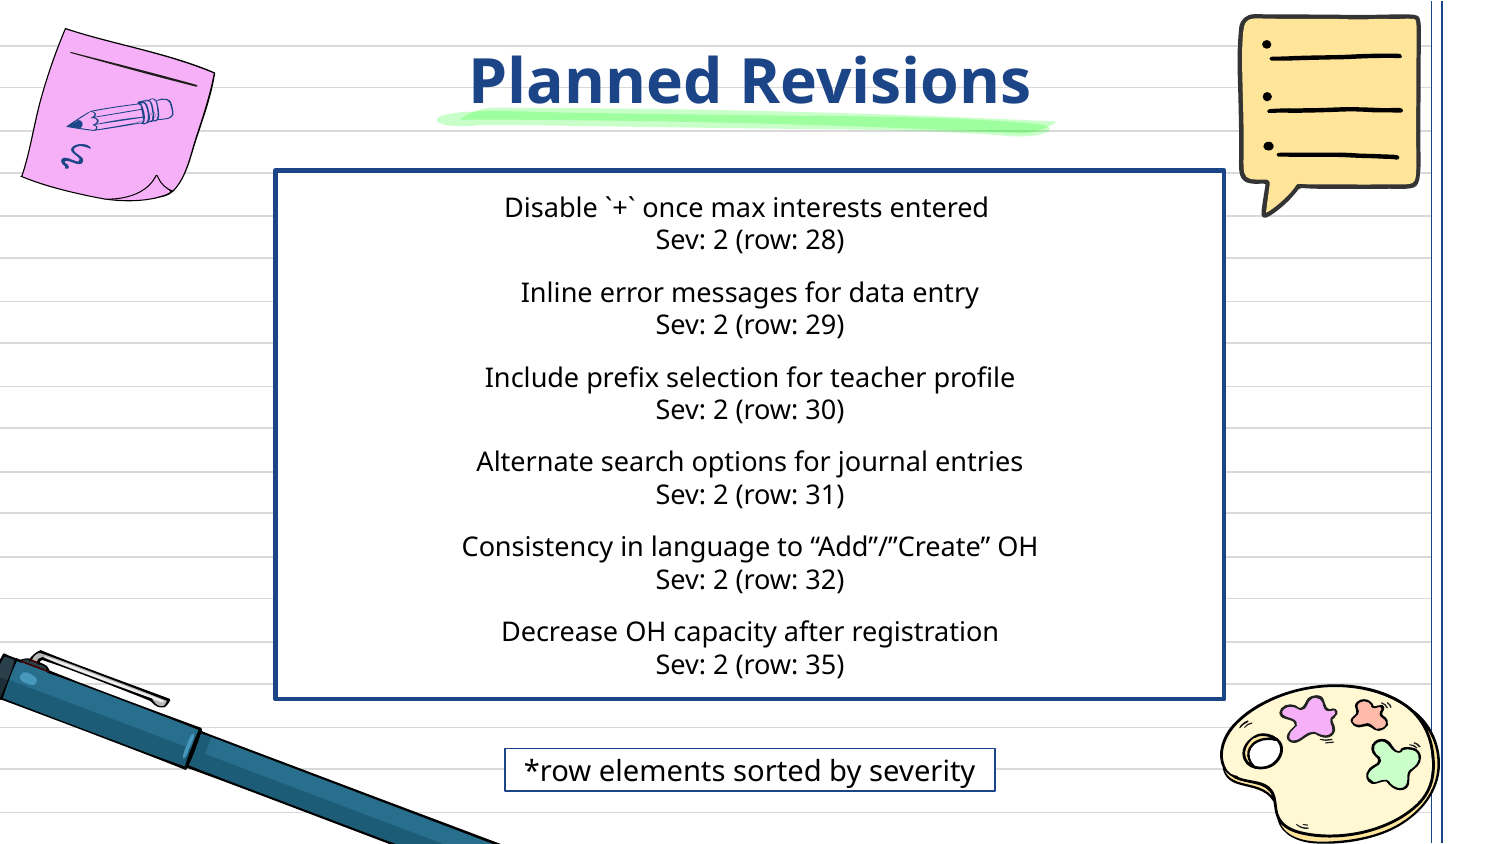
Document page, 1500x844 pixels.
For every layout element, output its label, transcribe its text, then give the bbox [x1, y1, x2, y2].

text_box Disable `+` once max interests entered Sev: 2 (row: 28) Inline error messages for data entry Sev: 2 (row: 29) Include prefix selection for teacher profile Sev: 2 (row: 30) Alternate search options for journal entries Sev: 2 (row: 31) Consistency in language to “Add”/”Create” OH Sev: 2 (row: 32) Decrease OH capacity after registration Sev: 2 (row: 35) [275, 170, 1225, 700]
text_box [1236, 13, 1422, 219]
text_box *row elements sorted by severity [553, 748, 996, 791]
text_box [77, 60, 154, 192]
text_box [434, 107, 1066, 137]
title Planned Revisions [441, 41, 1059, 106]
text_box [34, 42, 203, 202]
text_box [1215, 684, 1443, 844]
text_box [0, 695, 549, 842]
